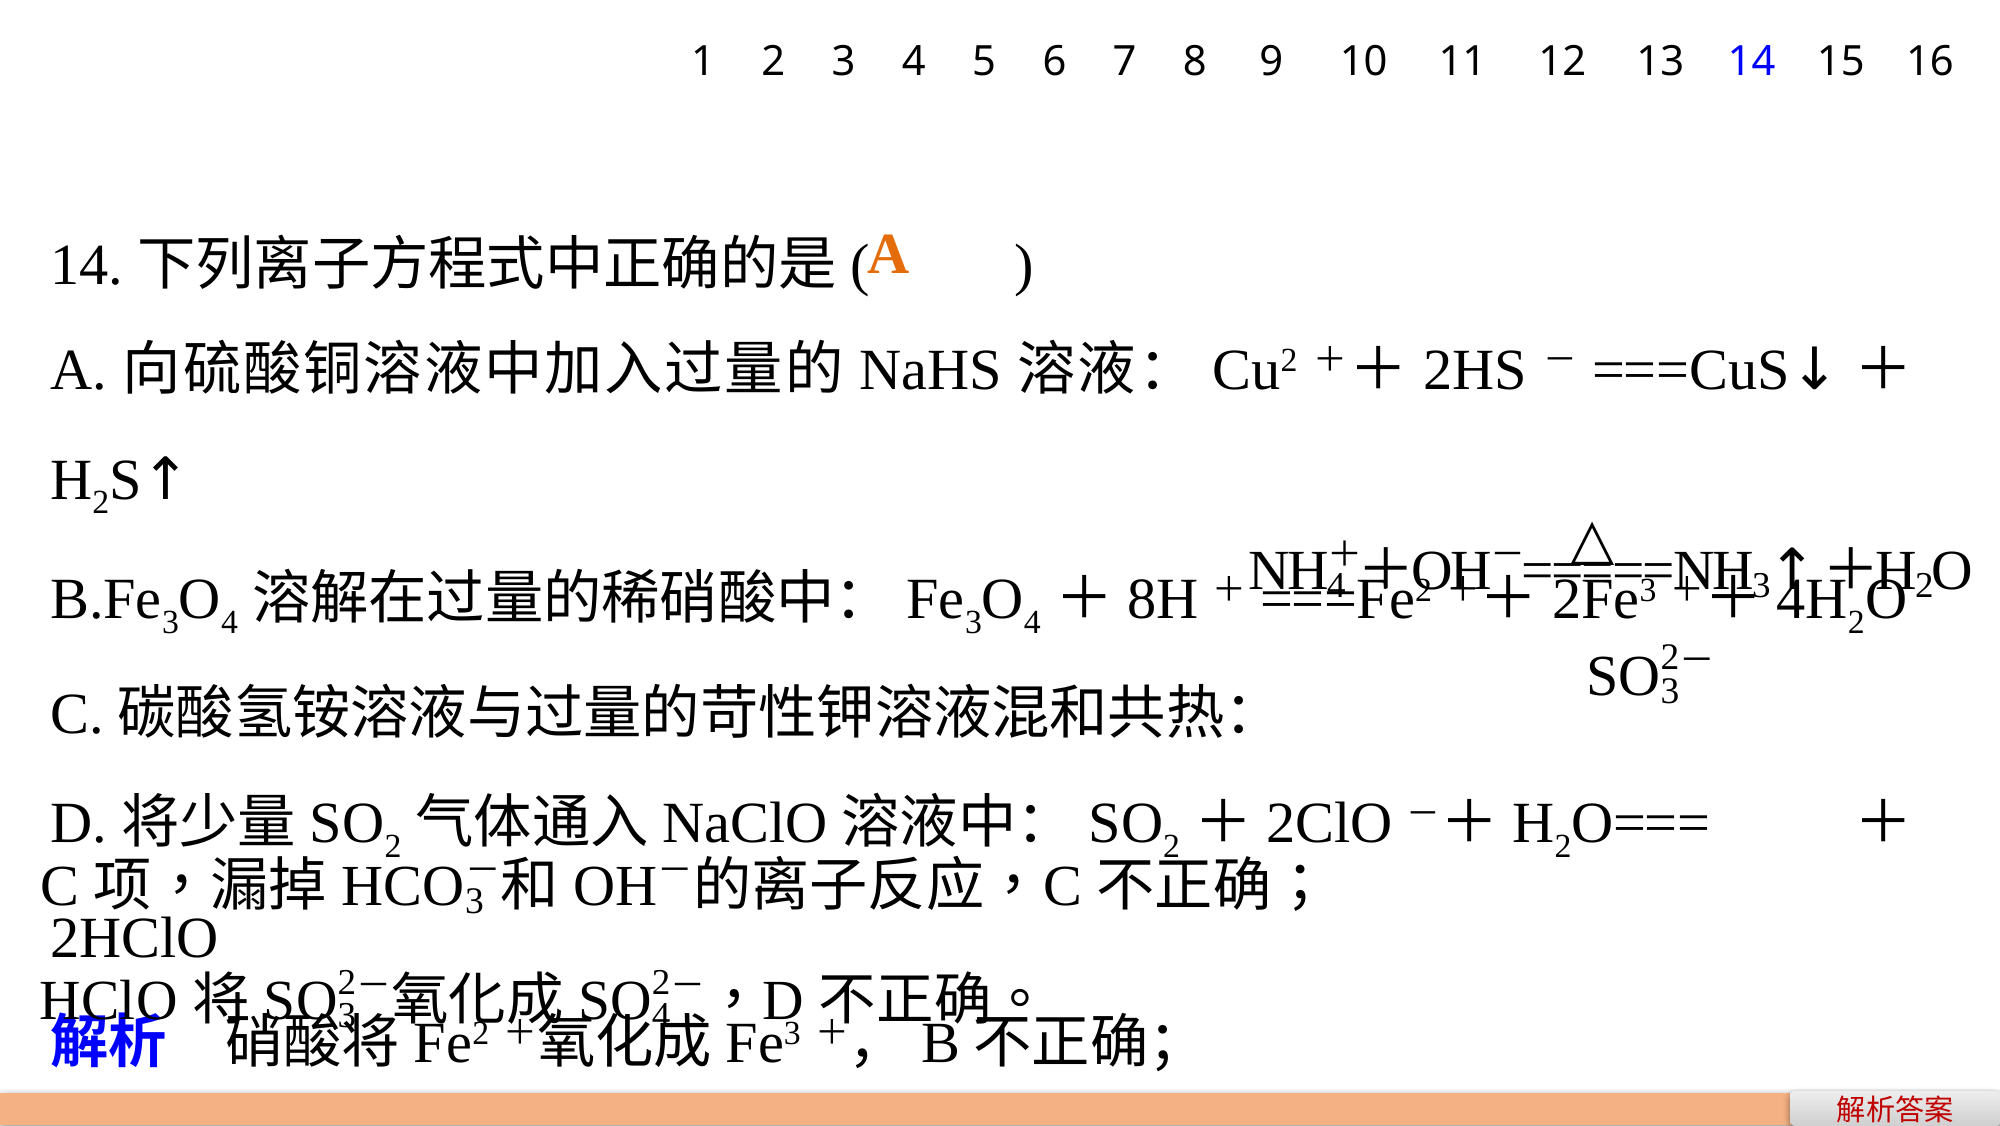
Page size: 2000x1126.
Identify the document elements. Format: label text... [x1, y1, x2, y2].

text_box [40, 844, 1365, 979]
text_box 7 [1095, 11, 1155, 106]
text_box 5 [954, 11, 1014, 106]
text_box 6 [1024, 11, 1084, 106]
text_box A [852, 208, 925, 293]
text_box 16 [1890, 11, 1969, 106]
text_box 12 [1516, 11, 1609, 106]
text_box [1247, 491, 2000, 635]
text_box 11 [1420, 11, 1506, 106]
text_box 9 [1235, 11, 1308, 106]
text_box 2 [743, 11, 804, 106]
text_box 10 [1318, 11, 1409, 106]
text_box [1585, 627, 1751, 745]
text_box 1 [673, 11, 733, 106]
text_box 14 [1712, 11, 1791, 106]
text_box 15 [1801, 11, 1880, 106]
text_box [0, 1092, 1787, 1126]
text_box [39, 960, 1347, 1091]
text_box 3 [814, 11, 874, 106]
text_box 8 [1165, 11, 1225, 106]
text_box 解析答案 [1788, 1089, 2000, 1126]
text_box 13 [1619, 11, 1702, 106]
text_box 4 [884, 11, 944, 106]
text_box 14.下列离子方程式中正确的是( ) A.向硫酸铜溶液中加入过量的NaHS溶液：Cu2＋＋2HS－===CuS↓＋H2S↑ B.Fe3O4溶解在过量的稀硝酸中：Fe3O4＋8H＋===Fe2＋＋2Fe3＋＋4H2O C.碳酸氢铵溶液与过量的苛性钾溶液混和共热： D.将少量SO2气体通入NaClO溶液中：SO2＋2ClO－＋H2O=== ＋2HClO 解析 硝酸将Fe2＋氧化成Fe3＋，B不正确； [35, 183, 1942, 872]
